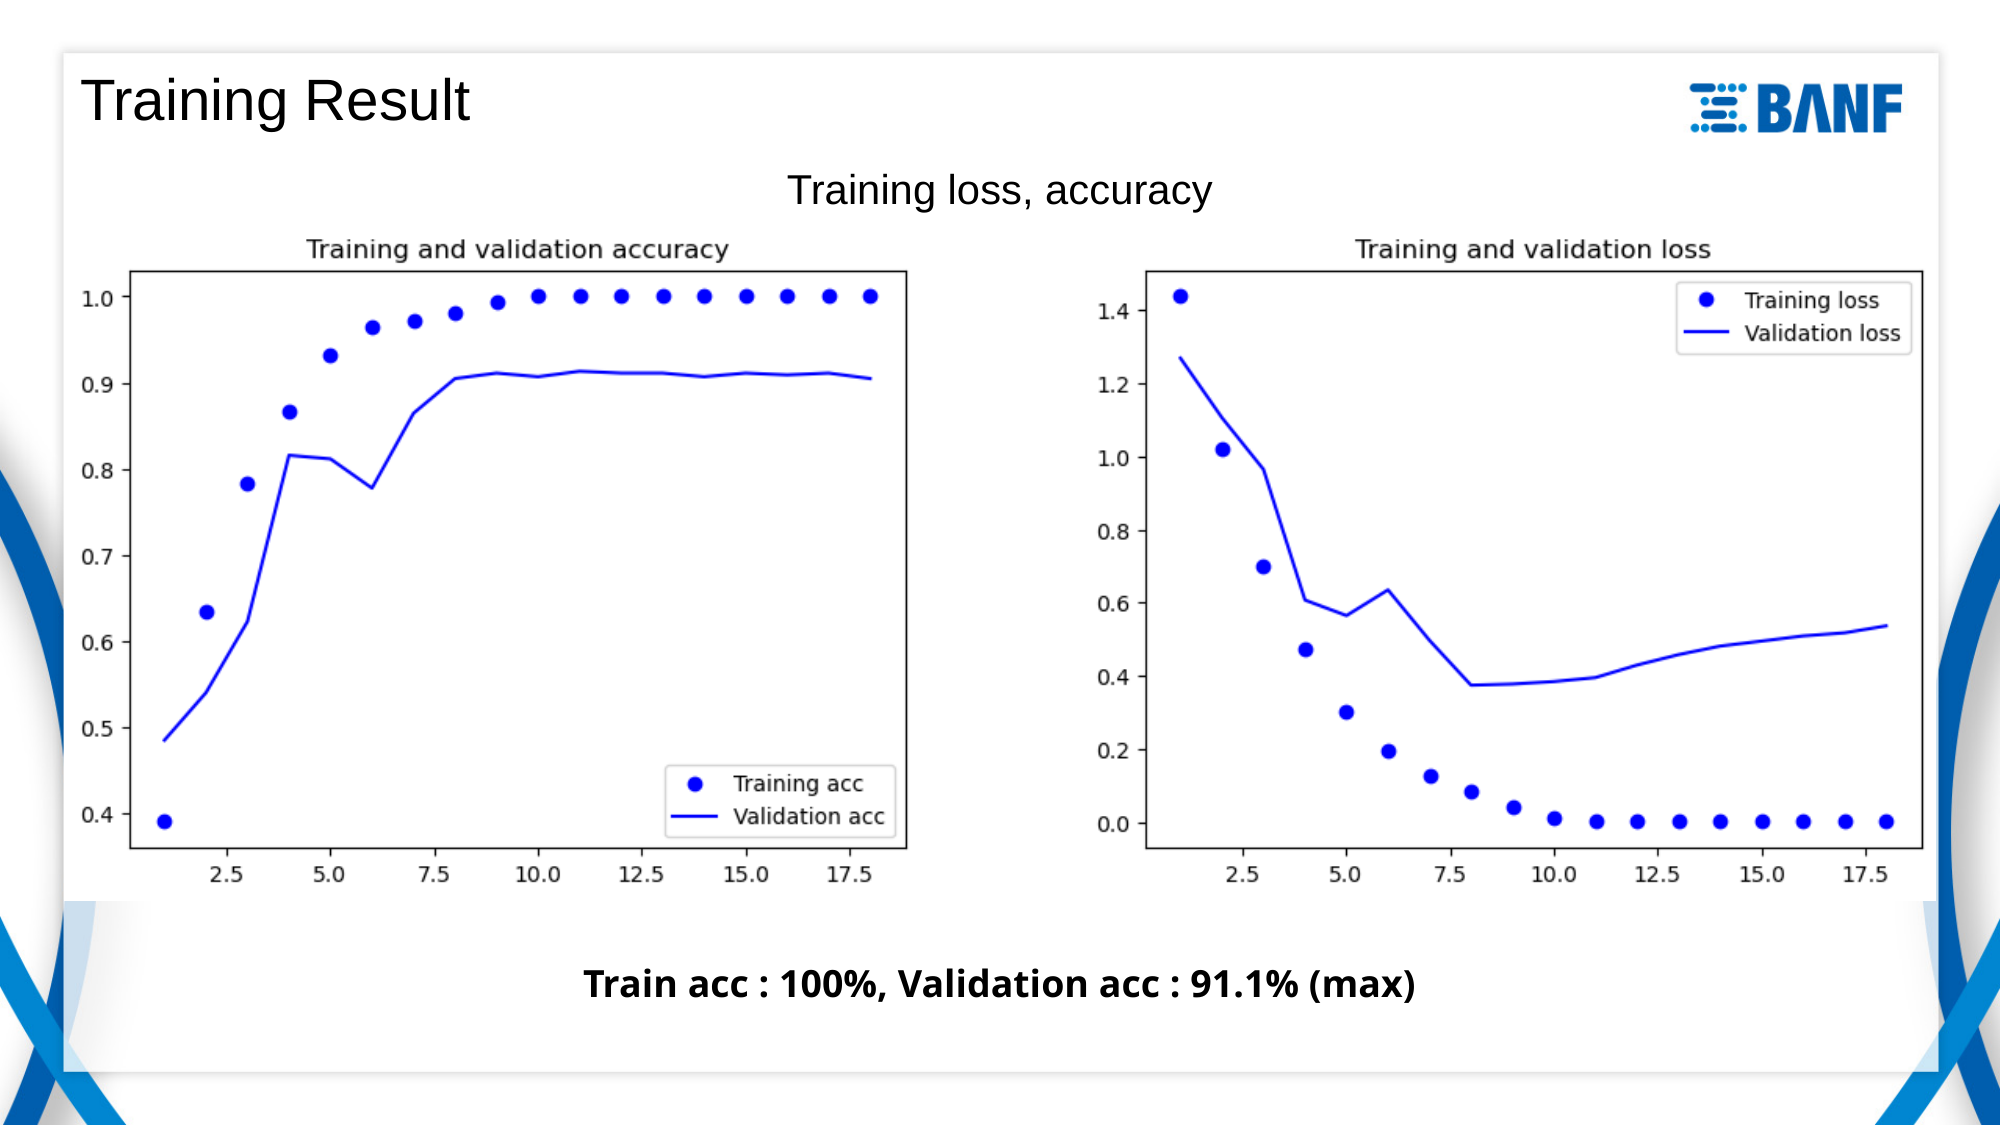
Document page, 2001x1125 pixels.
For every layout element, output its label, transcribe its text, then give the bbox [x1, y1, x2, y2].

picture [0, 0, 2000, 1125]
list Training loss, accuracy [149, 161, 1851, 1061]
text_box Train acc : 100%, Validation acc : 91.1% (max) [568, 952, 1432, 1013]
title Training Result [64, 52, 1685, 150]
